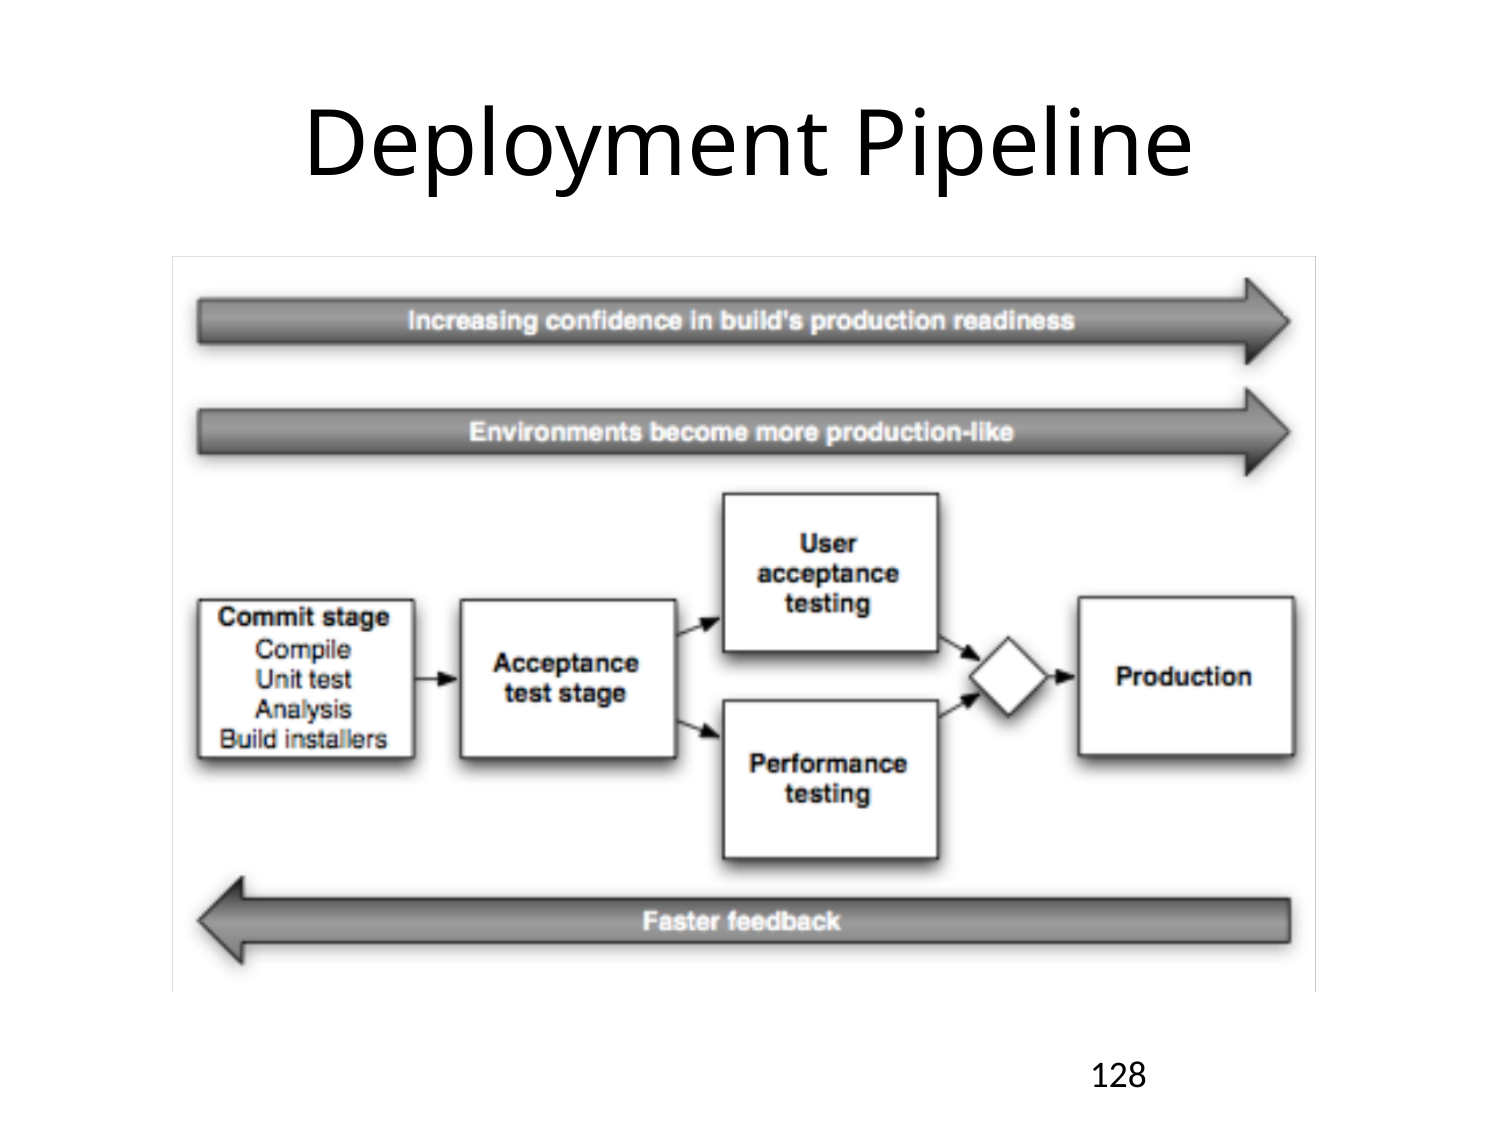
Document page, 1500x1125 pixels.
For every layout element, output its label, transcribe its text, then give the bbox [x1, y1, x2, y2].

slide_number 128 [1074, 1042, 1425, 1103]
title Deployment Pipeline [75, 45, 1425, 233]
picture [170, 255, 1317, 992]
